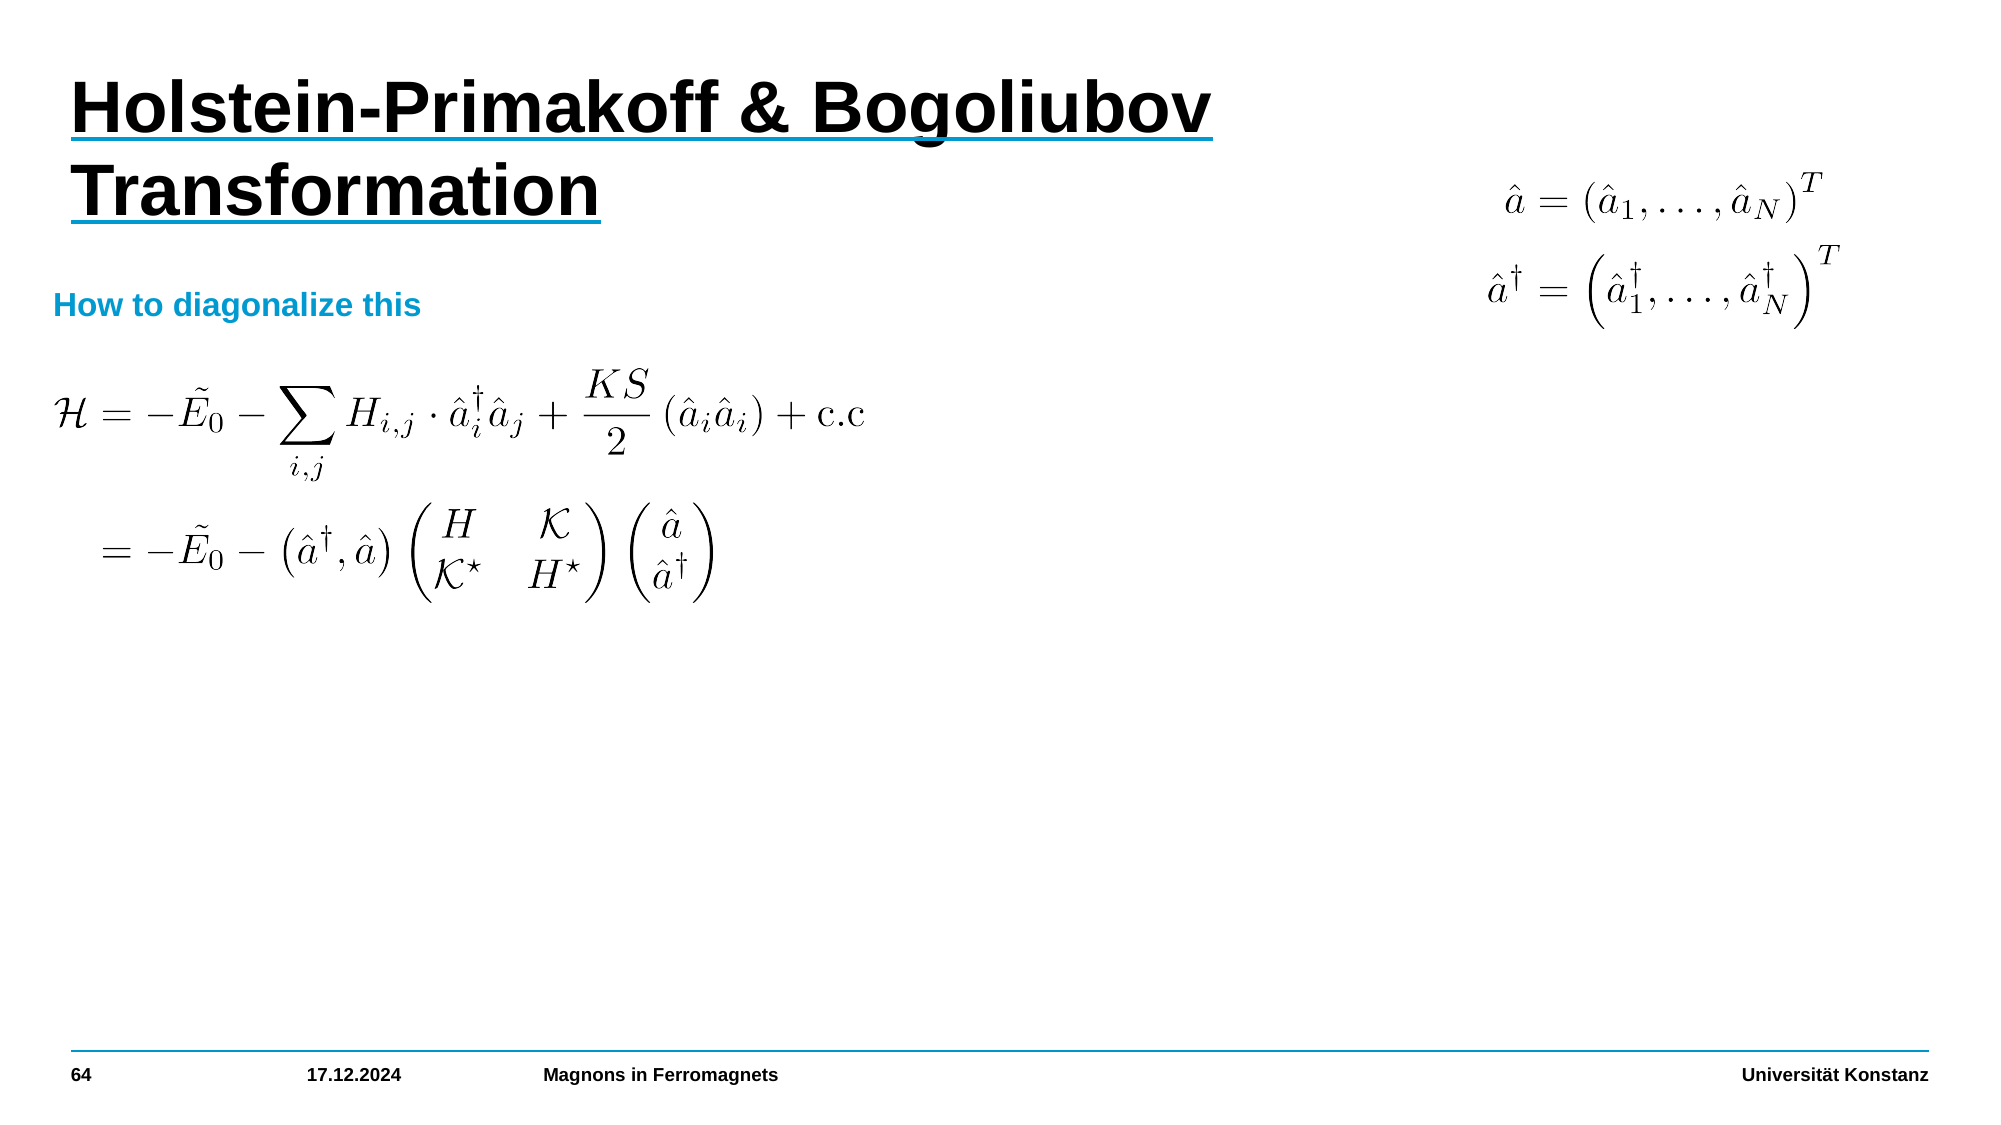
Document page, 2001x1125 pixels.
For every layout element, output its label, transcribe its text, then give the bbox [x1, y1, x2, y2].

slide_number 64 [70, 1058, 276, 1094]
text_box How to diagonalize this [53, 278, 967, 953]
picture [1487, 172, 1841, 330]
picture [54, 368, 864, 604]
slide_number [306, 1058, 512, 1094]
title Holstein-Primakoff & Bogoliubov Transformation [70, 66, 1721, 268]
footer Magnons in Ferromagnets [543, 1058, 1489, 1094]
